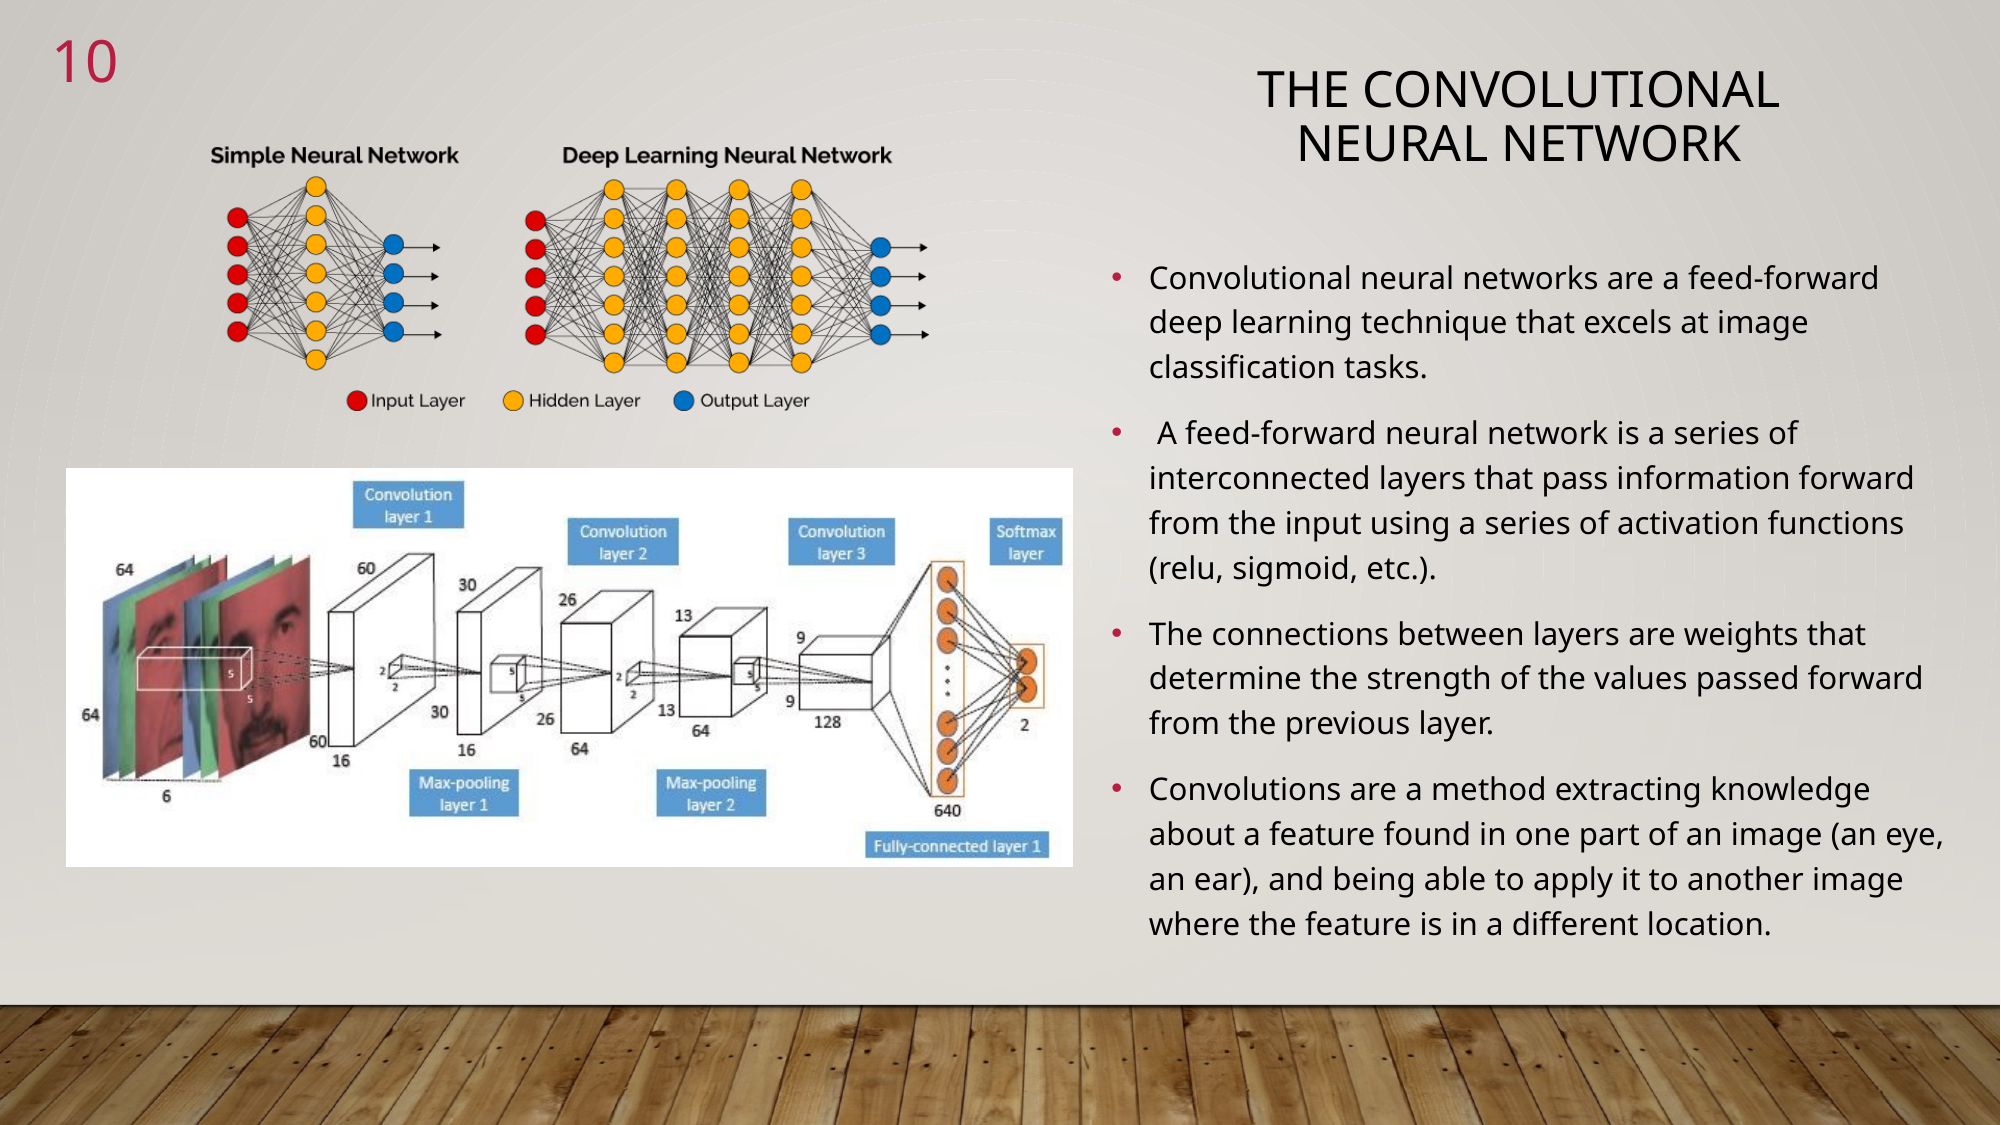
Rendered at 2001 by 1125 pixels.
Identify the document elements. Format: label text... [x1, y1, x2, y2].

picture [209, 143, 930, 413]
picture [0, 1005, 2000, 1125]
text_box The Convolutional Neural Network [1234, 56, 1804, 230]
text_box Convolutional neural networks are a feed-forward deep learning technique that excels at image classification tasks. A feed-forward neural network is a series of interconnected layers that pass information forward from the input using a series of activation functions (relu, sigmoid, etc.). The connections between layers are weights that determine the strength of the values passed forward from the previous layer. Convolutions are a method extracting knowledge about a feature found in one part of an image (an eye, an ear), and being able to apply it to another image where the feature is in a different location. [1096, 243, 1967, 783]
picture [66, 468, 1073, 867]
slide_number 10 [0, 16, 134, 100]
